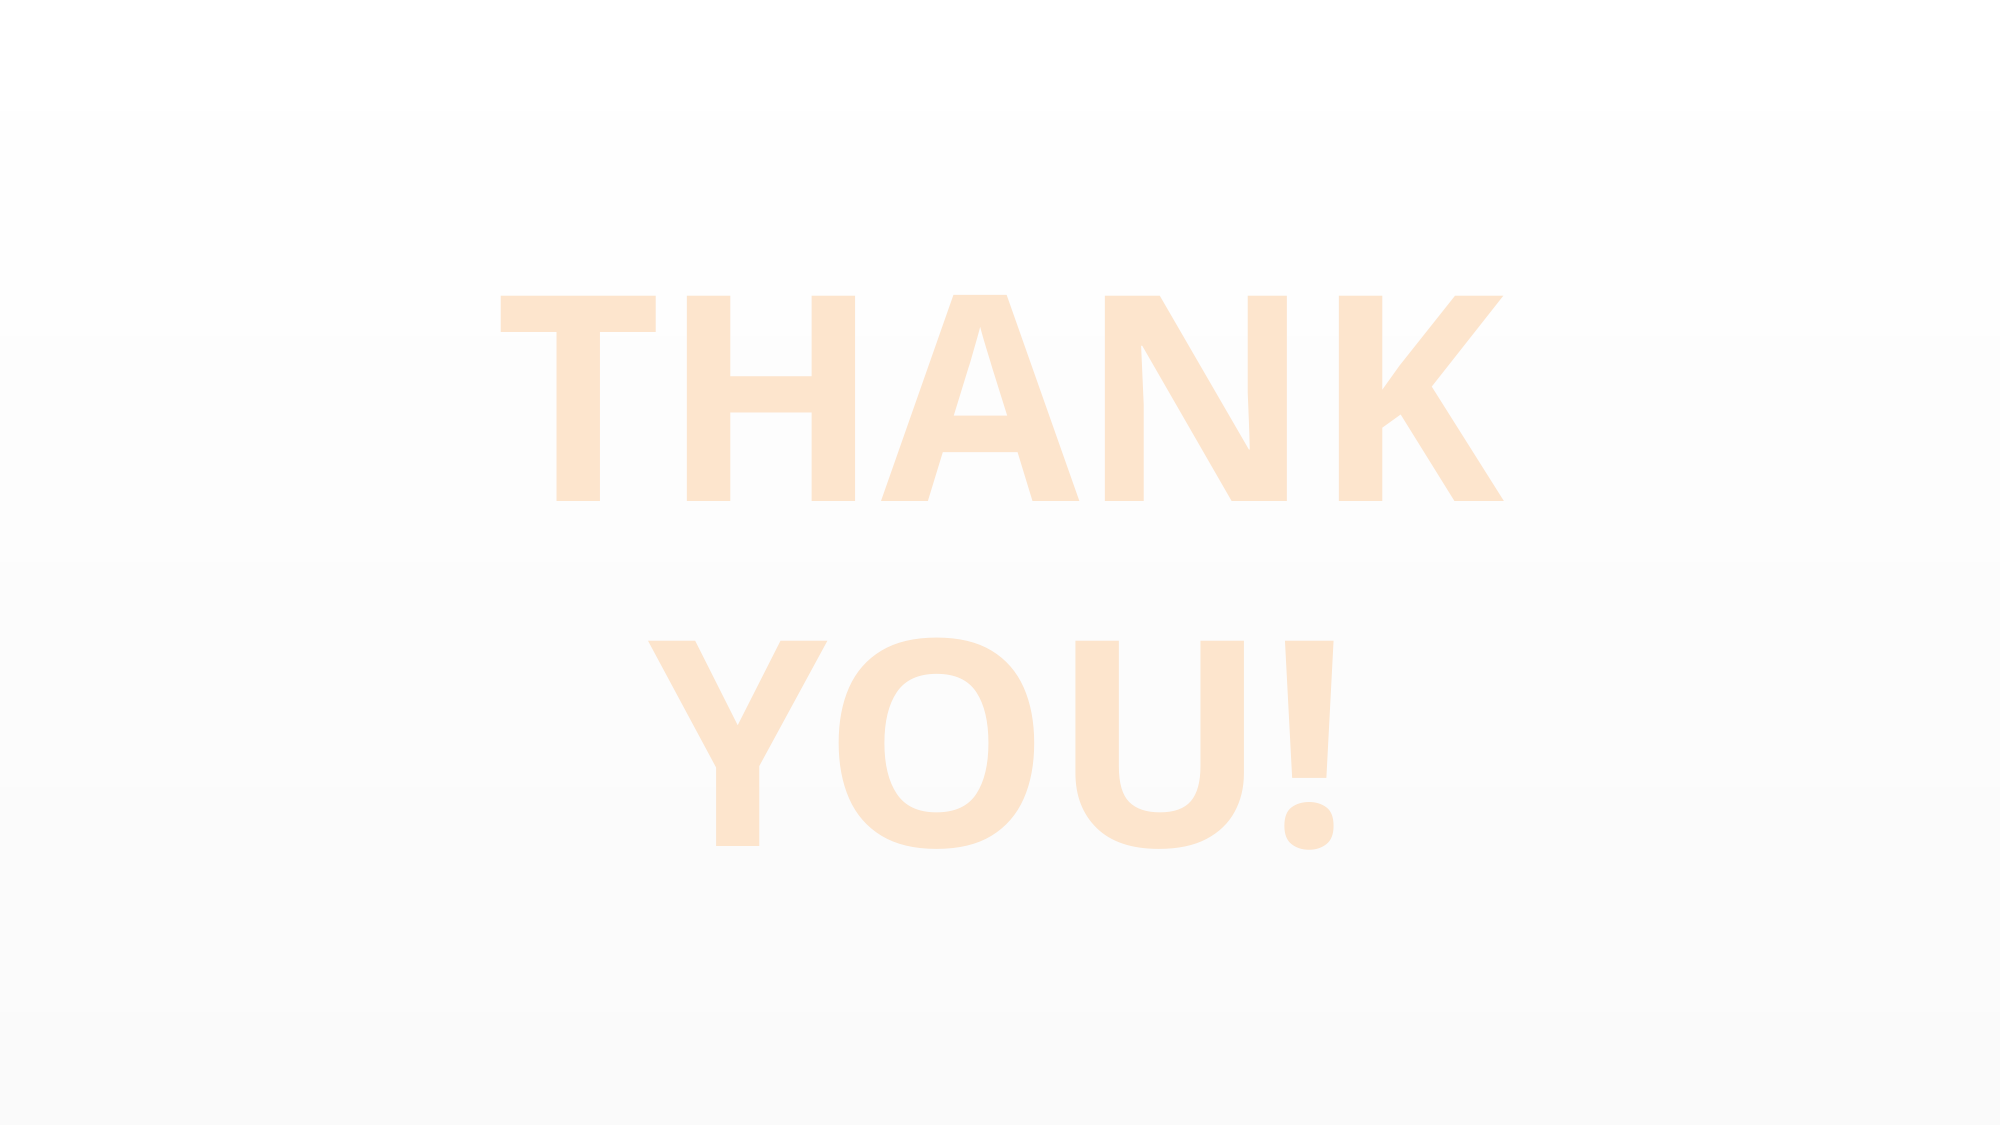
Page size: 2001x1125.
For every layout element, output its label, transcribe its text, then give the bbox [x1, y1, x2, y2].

text_box THANK YOU! [270, 206, 1730, 912]
